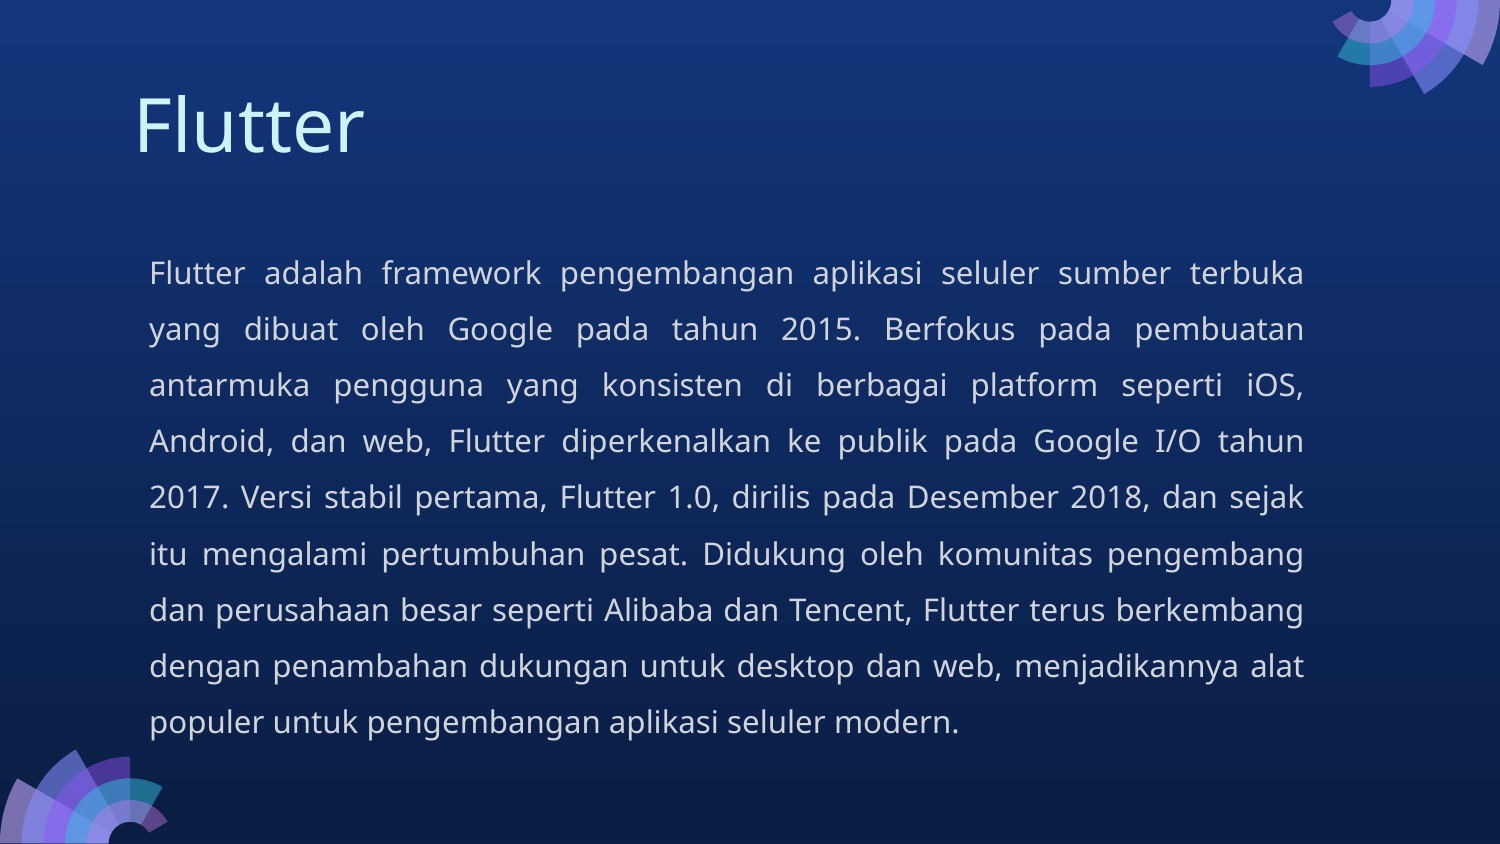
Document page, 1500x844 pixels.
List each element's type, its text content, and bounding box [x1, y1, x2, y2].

title Flutter [118, 62, 1383, 182]
list Flutter adalah framework pengembangan aplikasi seluler sumber terbuka yang dibuat oleh Google pada tahun 2015. Berfokus pada pembuatan antarmuka pengguna yang konsisten di berbagai platform seperti iOS, Android, dan web, Flutter diperkenalkan ke publik pada Google I/O tahun 2017. Versi stabil pertama, Flutter 1.0, dirilis pada Desember 2018, dan sejak itu mengalami pertumbuhan pesat. Didukung oleh komunitas pengembang dan perusahaan besar seperti Alibaba dan Tencent, Flutter terus berkembang dengan penambahan dukungan untuk desktop dan web, menjadikannya alat populer untuk pengembangan aplikasi seluler modern. [59, 219, 1321, 676]
